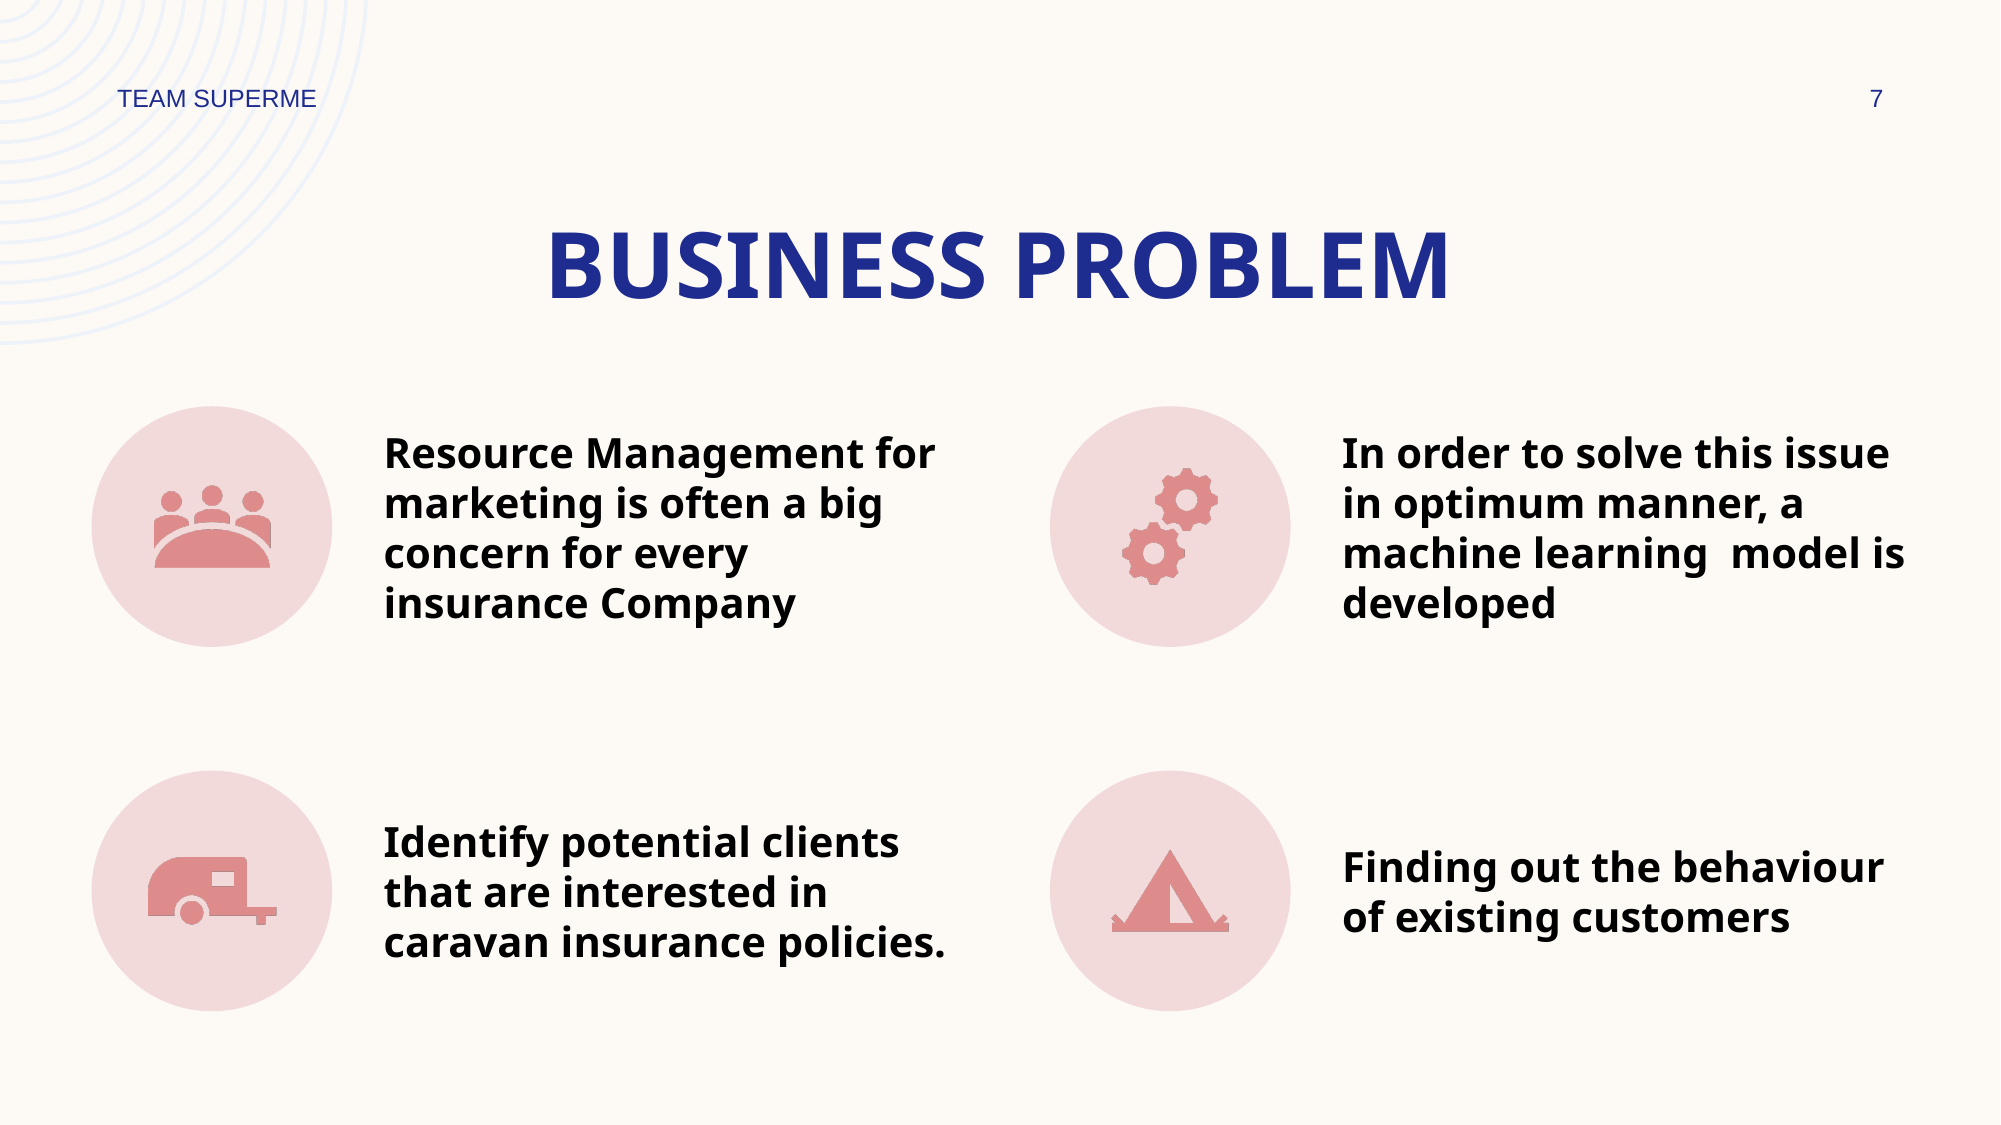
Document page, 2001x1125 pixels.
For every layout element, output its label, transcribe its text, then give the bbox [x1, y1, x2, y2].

slide_number 7 [1795, 75, 1958, 120]
title BUSINESS PROBLEM [124, 199, 1875, 326]
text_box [88, 344, 1913, 1073]
footer TEAM SUPERME [101, 75, 627, 120]
